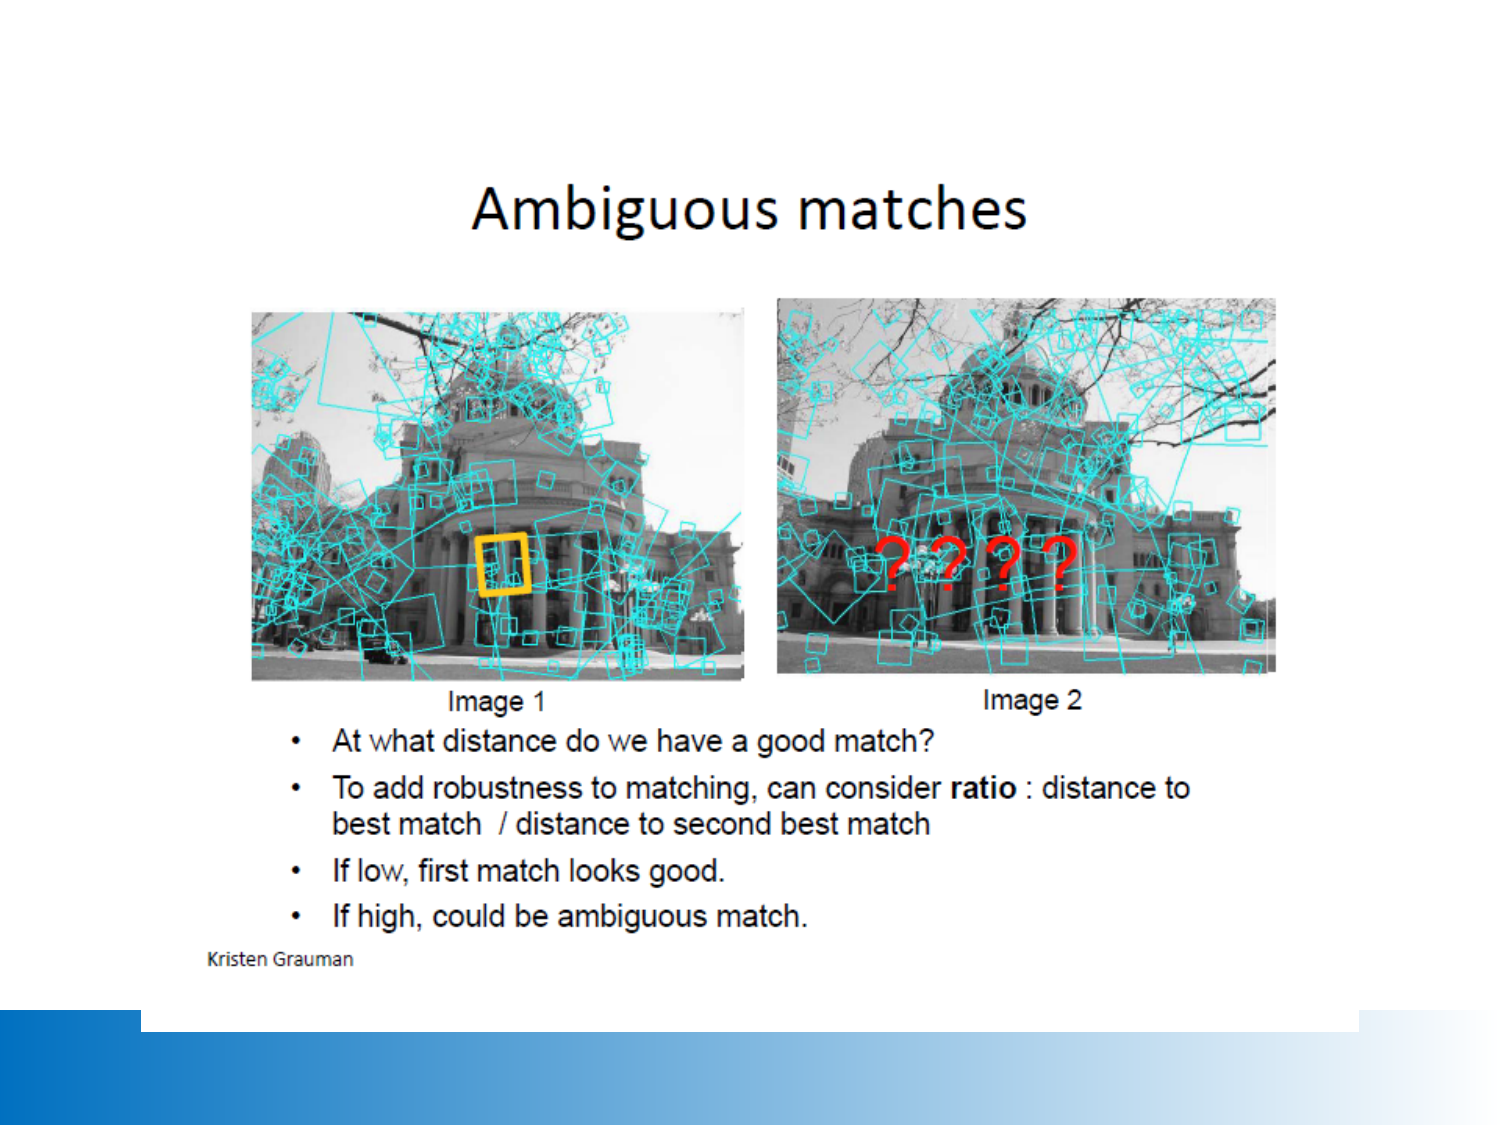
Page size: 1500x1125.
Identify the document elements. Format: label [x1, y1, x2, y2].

picture [141, 92, 1359, 1033]
text_box [0, 1008, 1500, 1125]
